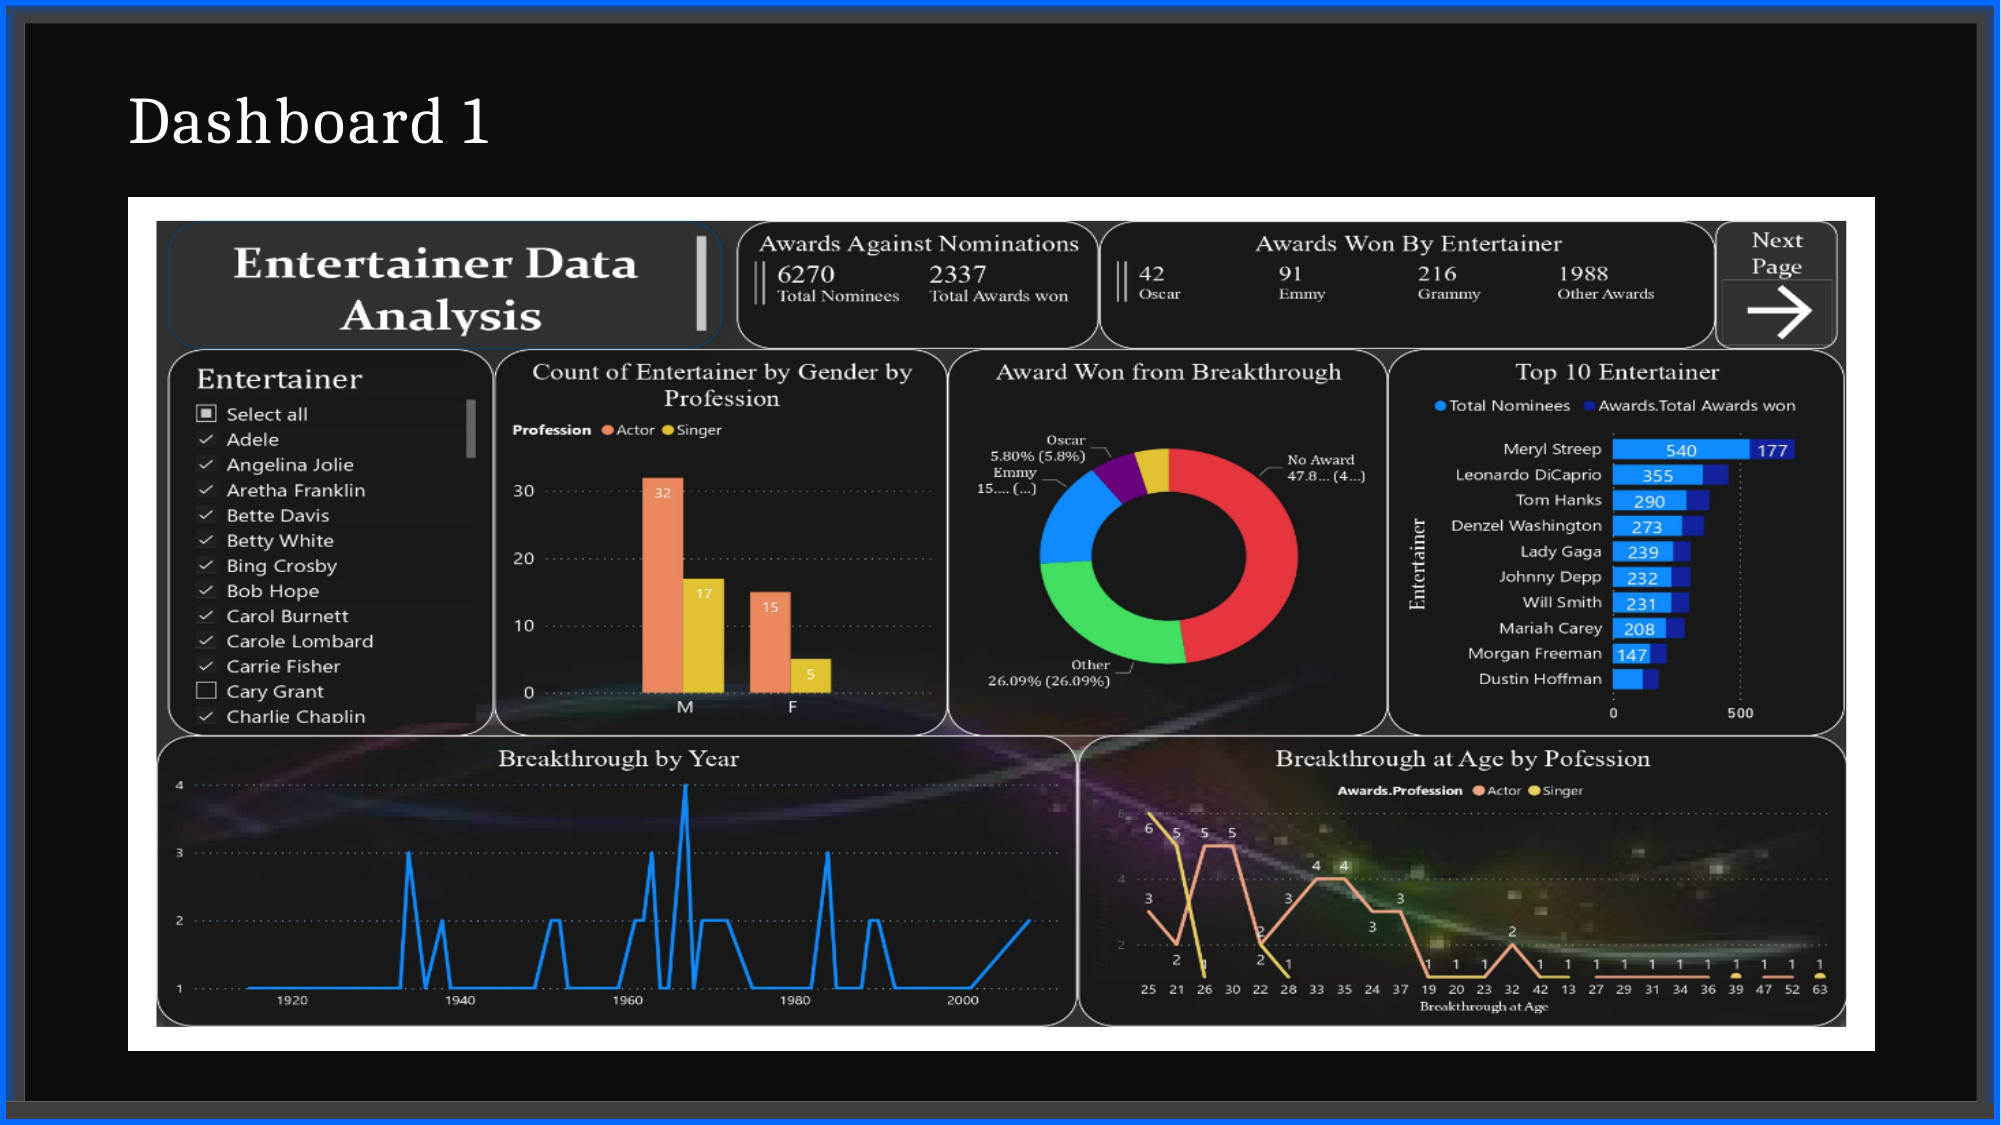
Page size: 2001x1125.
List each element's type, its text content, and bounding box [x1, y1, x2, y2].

picture [6, 6, 1994, 1119]
title Dashboard 1 [126, 74, 520, 198]
